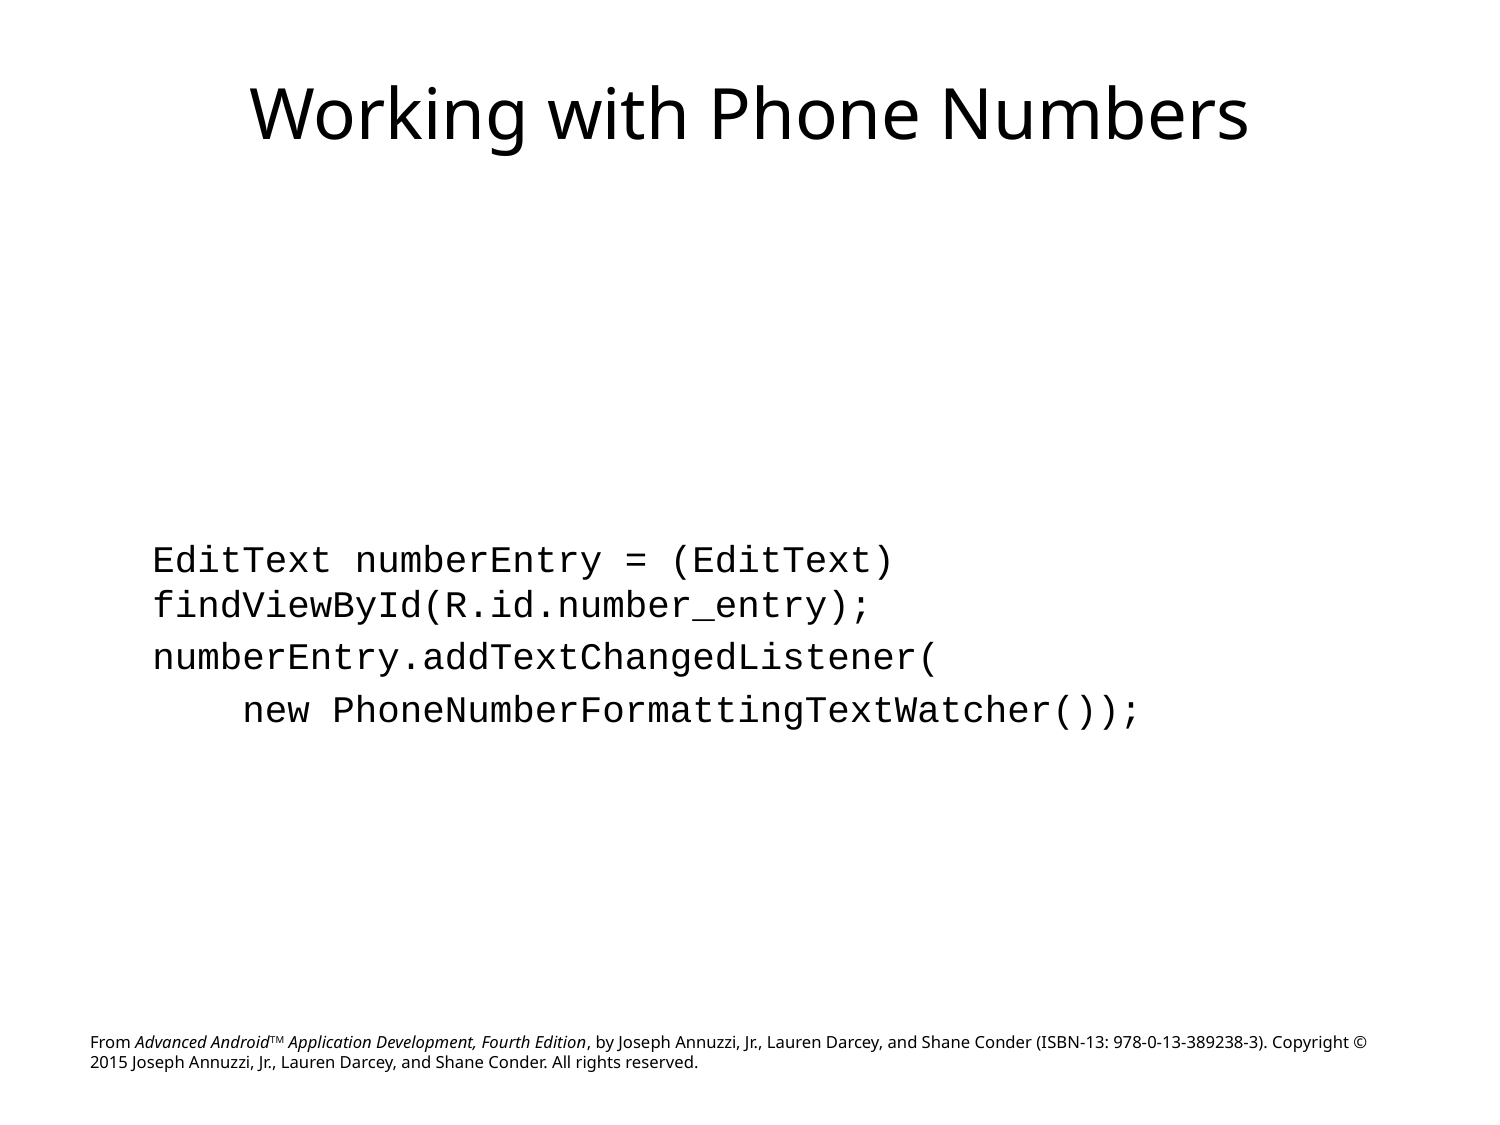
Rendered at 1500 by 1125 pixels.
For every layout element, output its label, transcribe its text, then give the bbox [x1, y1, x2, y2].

title Working with Phone Numbers [75, 45, 1425, 188]
footer From Advanced AndroidTM Application Development, Fourth Edition, by Joseph Annuzzi, Jr., Lauren Darcey, and Shane Conder (ISBN-13: 978-0-13-389238-3). Copyright © 2015 Joseph Annuzzi, Jr., Lauren Darcey, and Shane Conder. All rights reserved. [74, 1024, 1426, 1103]
list EditText numberEntry = (EditText) findViewById(R.id.number_entry); numberEntry.addTextChangedListener( new PhoneNumberFormattingTextWatcher()); [75, 212, 1425, 1005]
